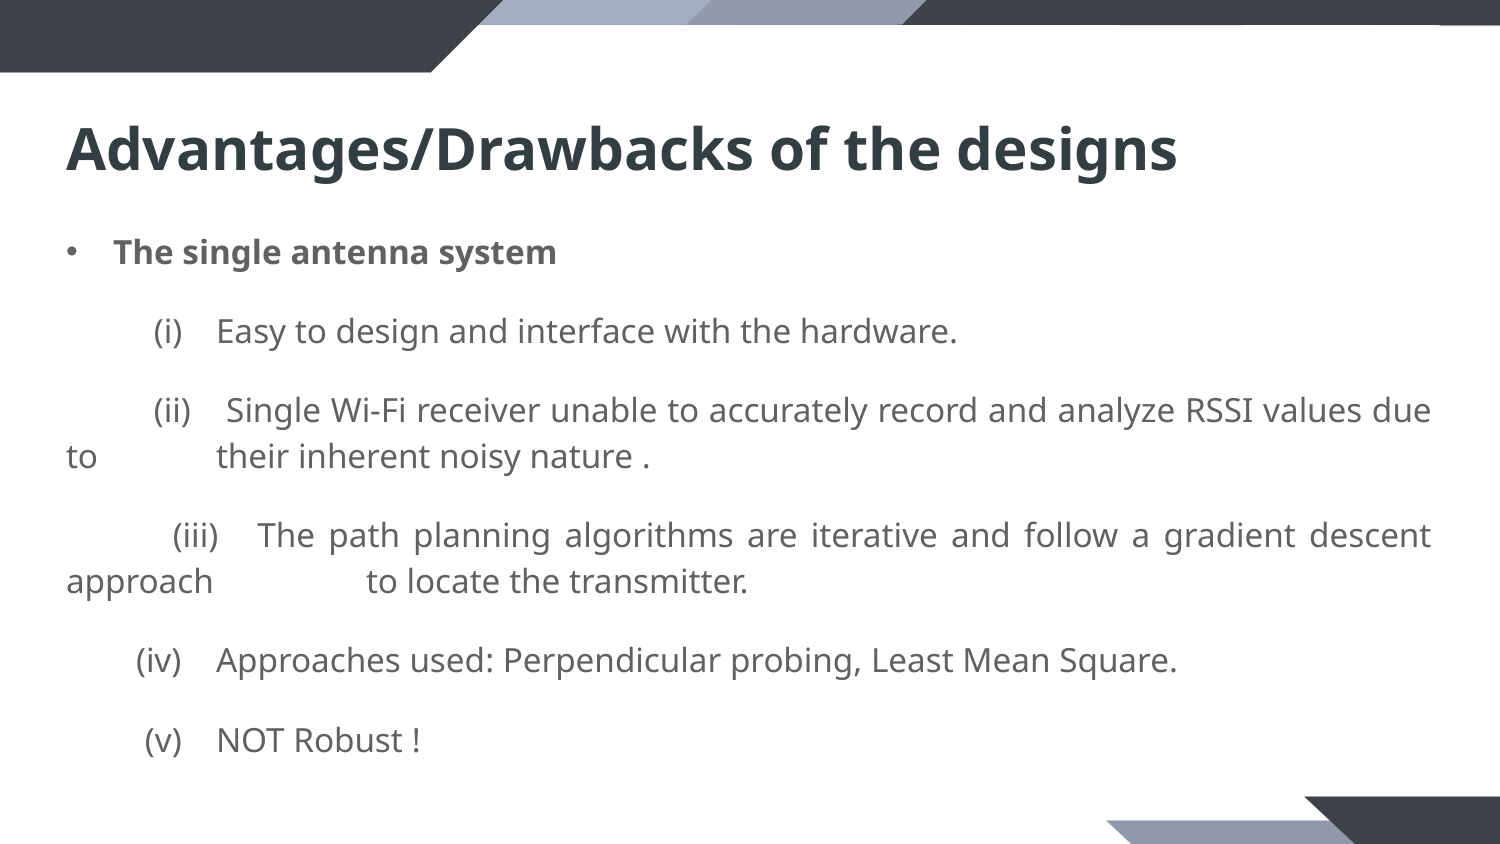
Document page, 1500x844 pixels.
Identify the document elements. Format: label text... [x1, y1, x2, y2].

list The single antenna system (i) Easy to design and interface with the hardware. (ii) Single Wi-Fi receiver unable to accurately record and analyze RSSI values due to their inherent noisy nature . (iii) The path planning algorithms are iterative and follow a gradient descent approach to locate the transmitter. (iv) Approaches used: Perpendicular probing, Least Mean Square. (v) NOT Robust ! [51, 210, 1449, 771]
picture [0, 0, 1500, 844]
title Advantages/Drawbacks of the designs [51, 97, 1449, 192]
